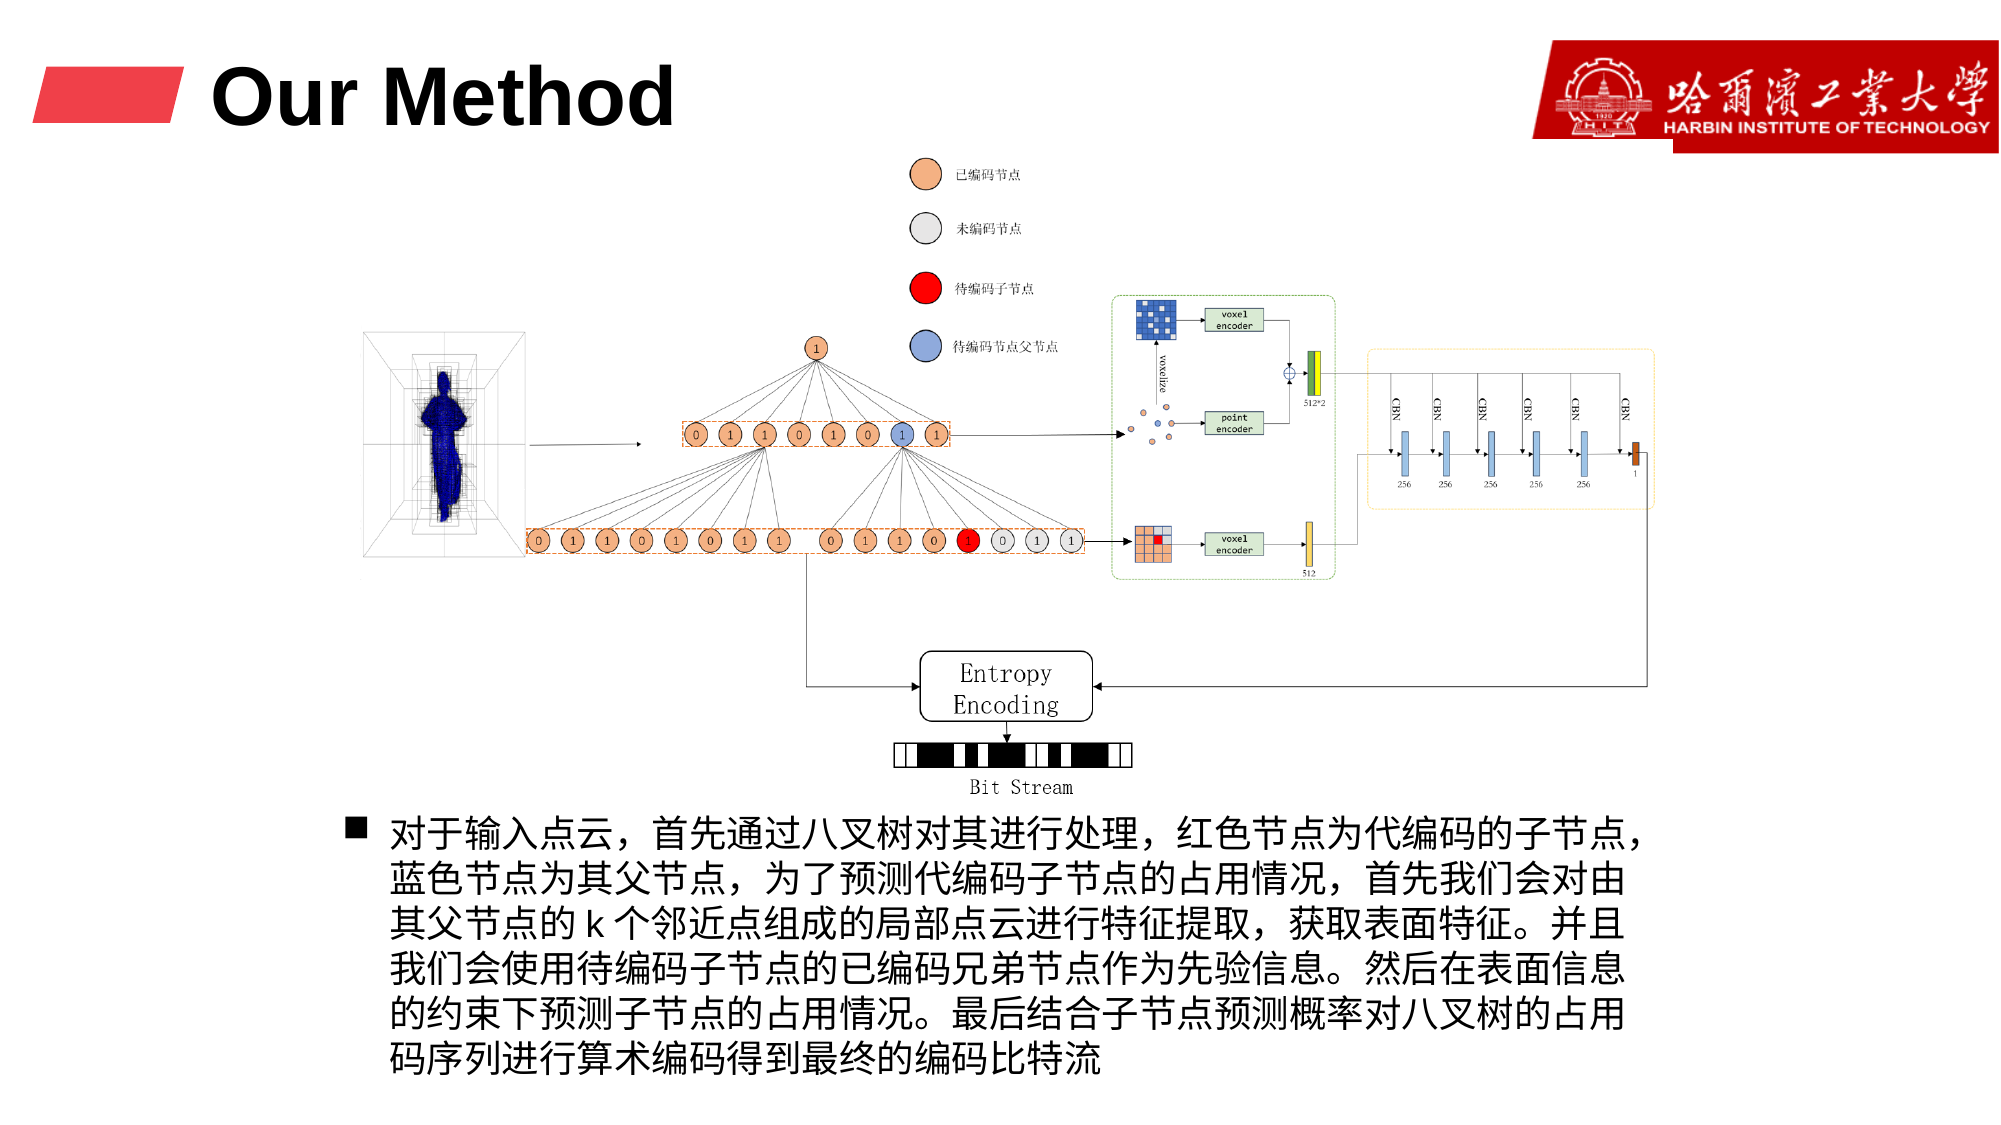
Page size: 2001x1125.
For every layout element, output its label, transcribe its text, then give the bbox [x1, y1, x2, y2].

title Our Method [210, 43, 1221, 155]
picture [342, 29, 2001, 819]
text_box 对于输入点云，首先通过八叉树对其进行处理，红色节点为代编码的子节点，蓝色节点为其父节点，为了预测代编码子节点的占用情况，首先我们会对由其父节点的k个邻近点组成的局部点云进行特征提取，获取表面特征。并且我们会使用待编码子节点的已编码兄弟节点作为先验信息。然后在表面信息的约束下预测子节点的占用情况。最后结合子节点预测概率对八叉树的占用码序列进行算术编码得到最终的编码比特流 [327, 802, 1653, 1088]
